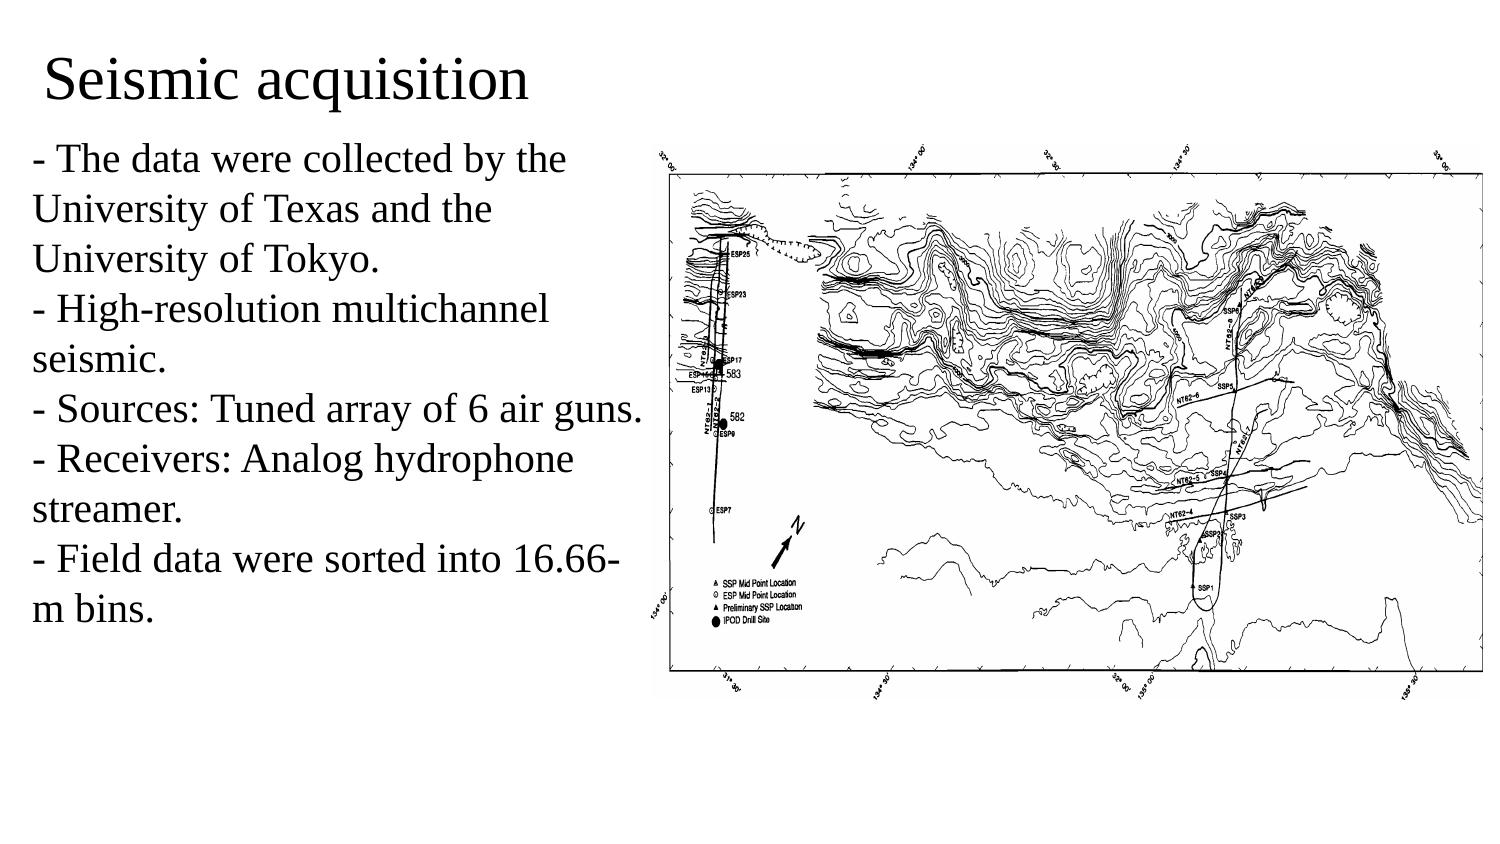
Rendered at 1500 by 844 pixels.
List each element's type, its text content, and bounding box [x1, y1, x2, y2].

picture [650, 144, 1483, 700]
text_box - The data were collected by the University of Texas and the University of Tokyo. - High-resolution multichannel seismic. - Sources: Tuned array of 6 air guns. - Receivers: Analog hydrophone streamer. - Field data were sorted into 16.66-m bins. [17, 115, 666, 840]
title Seismic acquisition [28, 22, 1426, 116]
